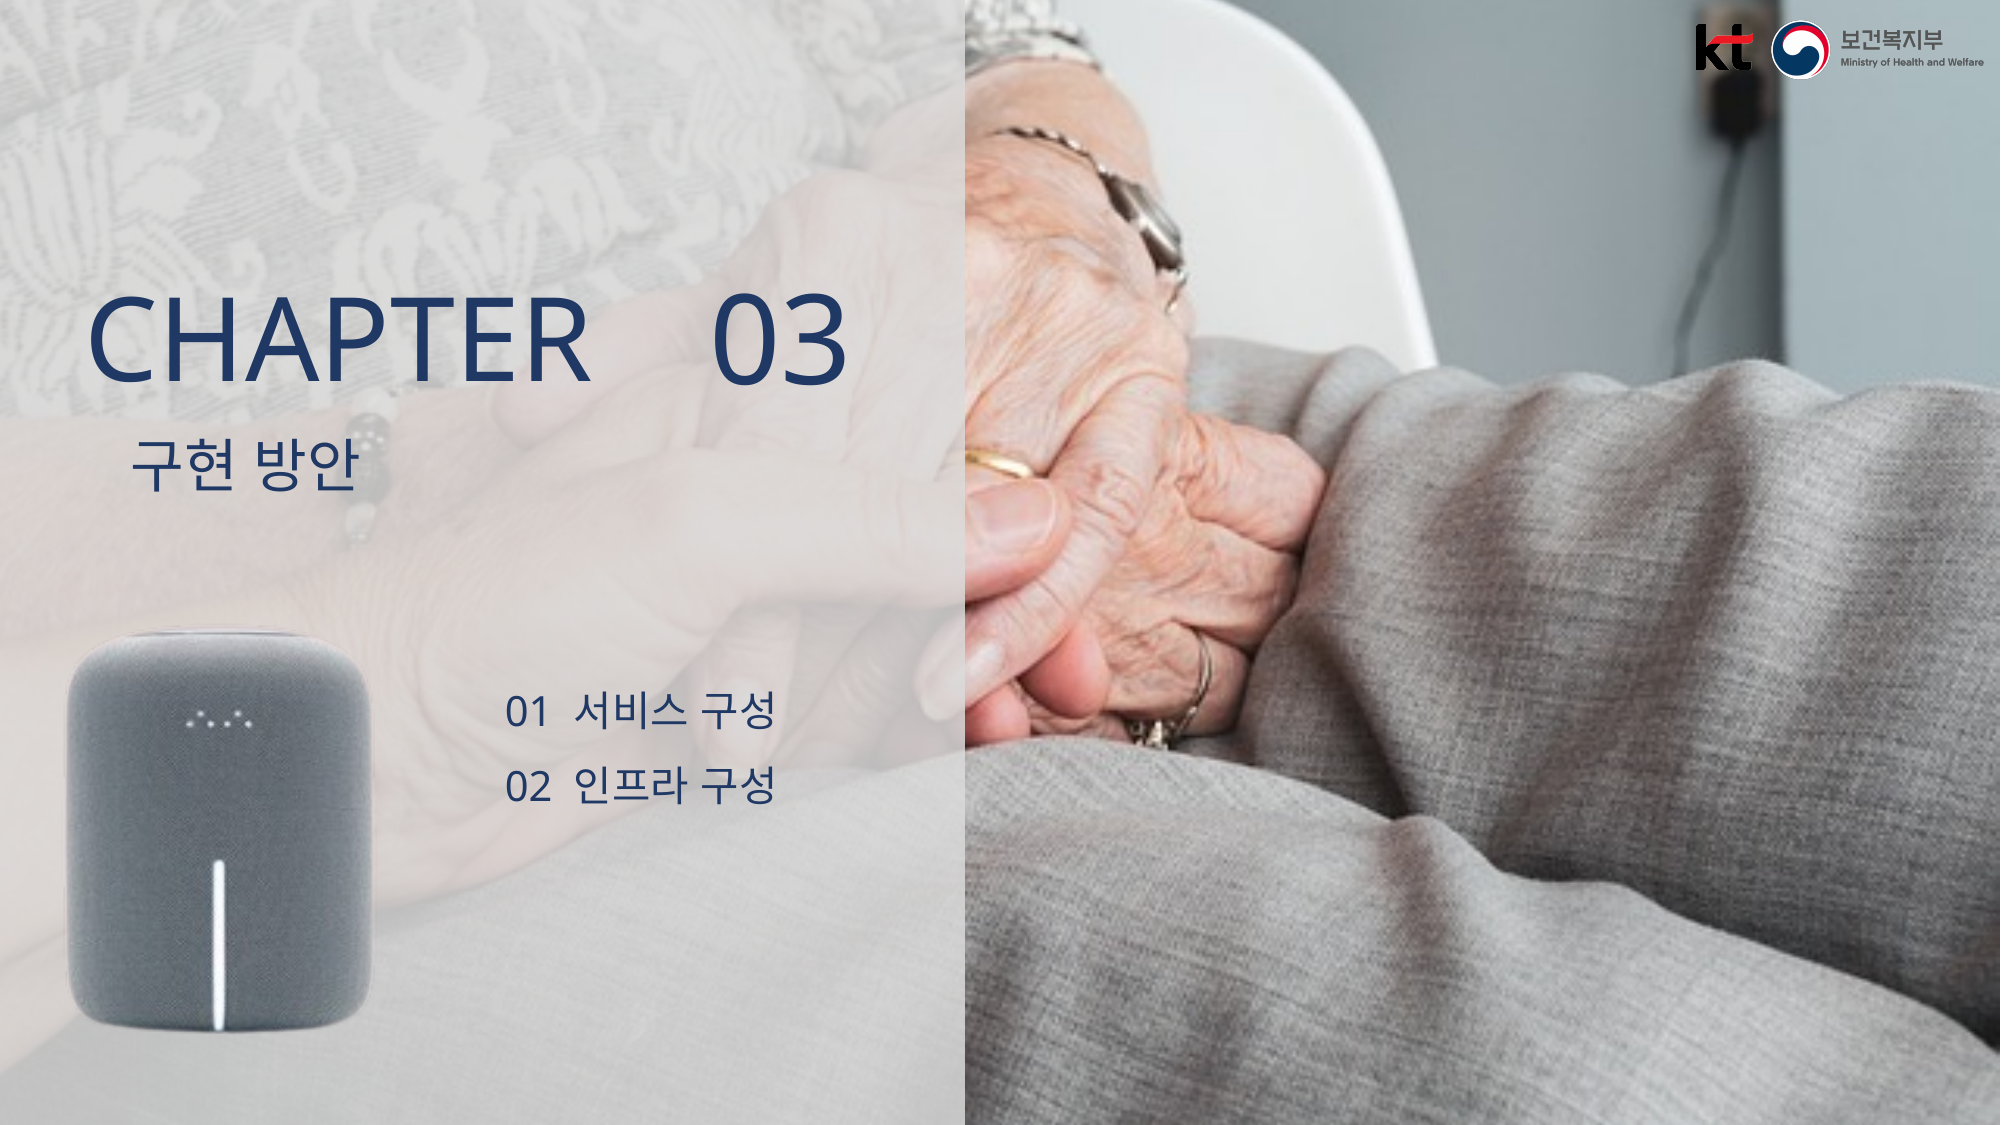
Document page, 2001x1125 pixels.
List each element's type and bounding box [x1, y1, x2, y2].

text_box [70, 252, 966, 819]
text_box [1696, 8, 1990, 82]
picture [0, 0, 2000, 1125]
